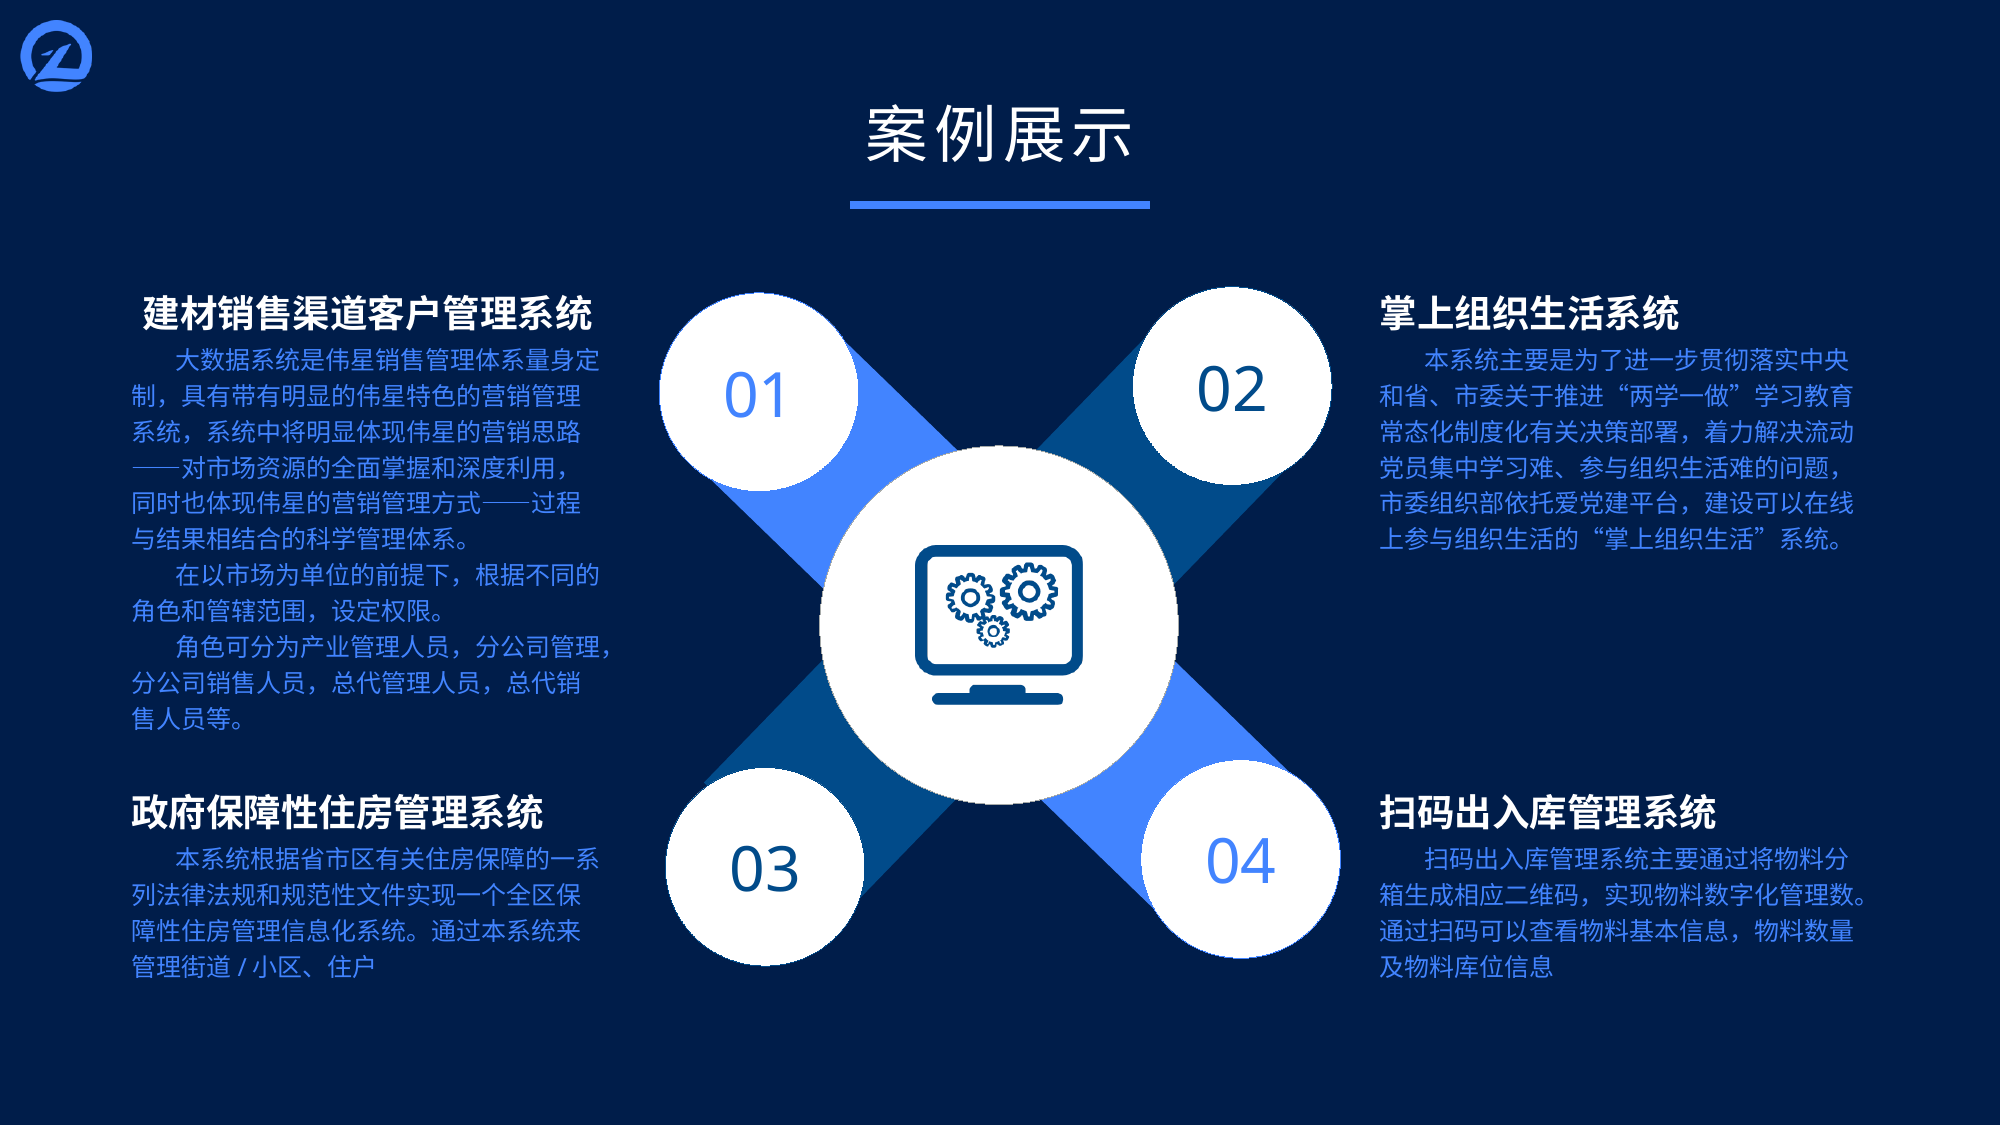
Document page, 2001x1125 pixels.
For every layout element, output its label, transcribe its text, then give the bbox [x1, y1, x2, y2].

text_box 01 [659, 292, 859, 492]
text_box [819, 445, 1179, 805]
text_box 掌上组织生活系统 [1365, 273, 1733, 342]
picture [915, 545, 1083, 705]
text_box 04 [1140, 759, 1341, 959]
text_box 本系统根据省市区有关住房保障的一系列法律法规和规范性文件实现一个全区保障性住房管理信息化系统。通过本系统来管理街道/小区、住户 [116, 842, 619, 989]
text_box 政府保障性住房管理系统 [116, 772, 619, 842]
text_box 扫码出入库管理系统主要通过将物料分箱生成相应二维码，实现物料数字化管理数。通过扫码可以查看物料基本信息，物料数量及物料库位信息 [1365, 830, 1872, 989]
text_box 建材销售渠道客户管理系统 [127, 273, 619, 342]
text_box 本系统主要是为了进一步贯彻落实中央和省、市委关于推进“两学一做”学习教育常态化制度化有关决策部署，着力解决流动党员集中学习难、参与组织生活难的问题，市委组织部依托爱党建平台，建设可以在线上参与组织生活的“掌上组织生活”系统。 [1365, 331, 1872, 562]
text_box [711, 342, 958, 589]
picture [20, 20, 92, 92]
text_box 大数据系统是伟星销售管理体系量身定制，具有带有明显的伟星特色的营销管理系统，系统中将明显体现伟星的营销思路——对市场资源的全面掌握和深度利用，同时也体现伟星的营销管理方式——过程与结果相结合的科学管理体系。 在以市场为单位的前提下，根据不同的角色和管辖范围，设定权限。 角色可分为产业管理人员，分公司管理，分公司销售人员，总代管理人员，总代销售人员等。 [116, 331, 619, 741]
text_box [1037, 338, 1285, 585]
text_box 案例展示 [174, 87, 1825, 178]
text_box [703, 660, 956, 899]
text_box [1041, 661, 1290, 910]
text_box 03 [665, 767, 865, 967]
text_box 扫码出入库管理系统 [1365, 772, 1733, 842]
text_box 02 [1132, 286, 1333, 486]
